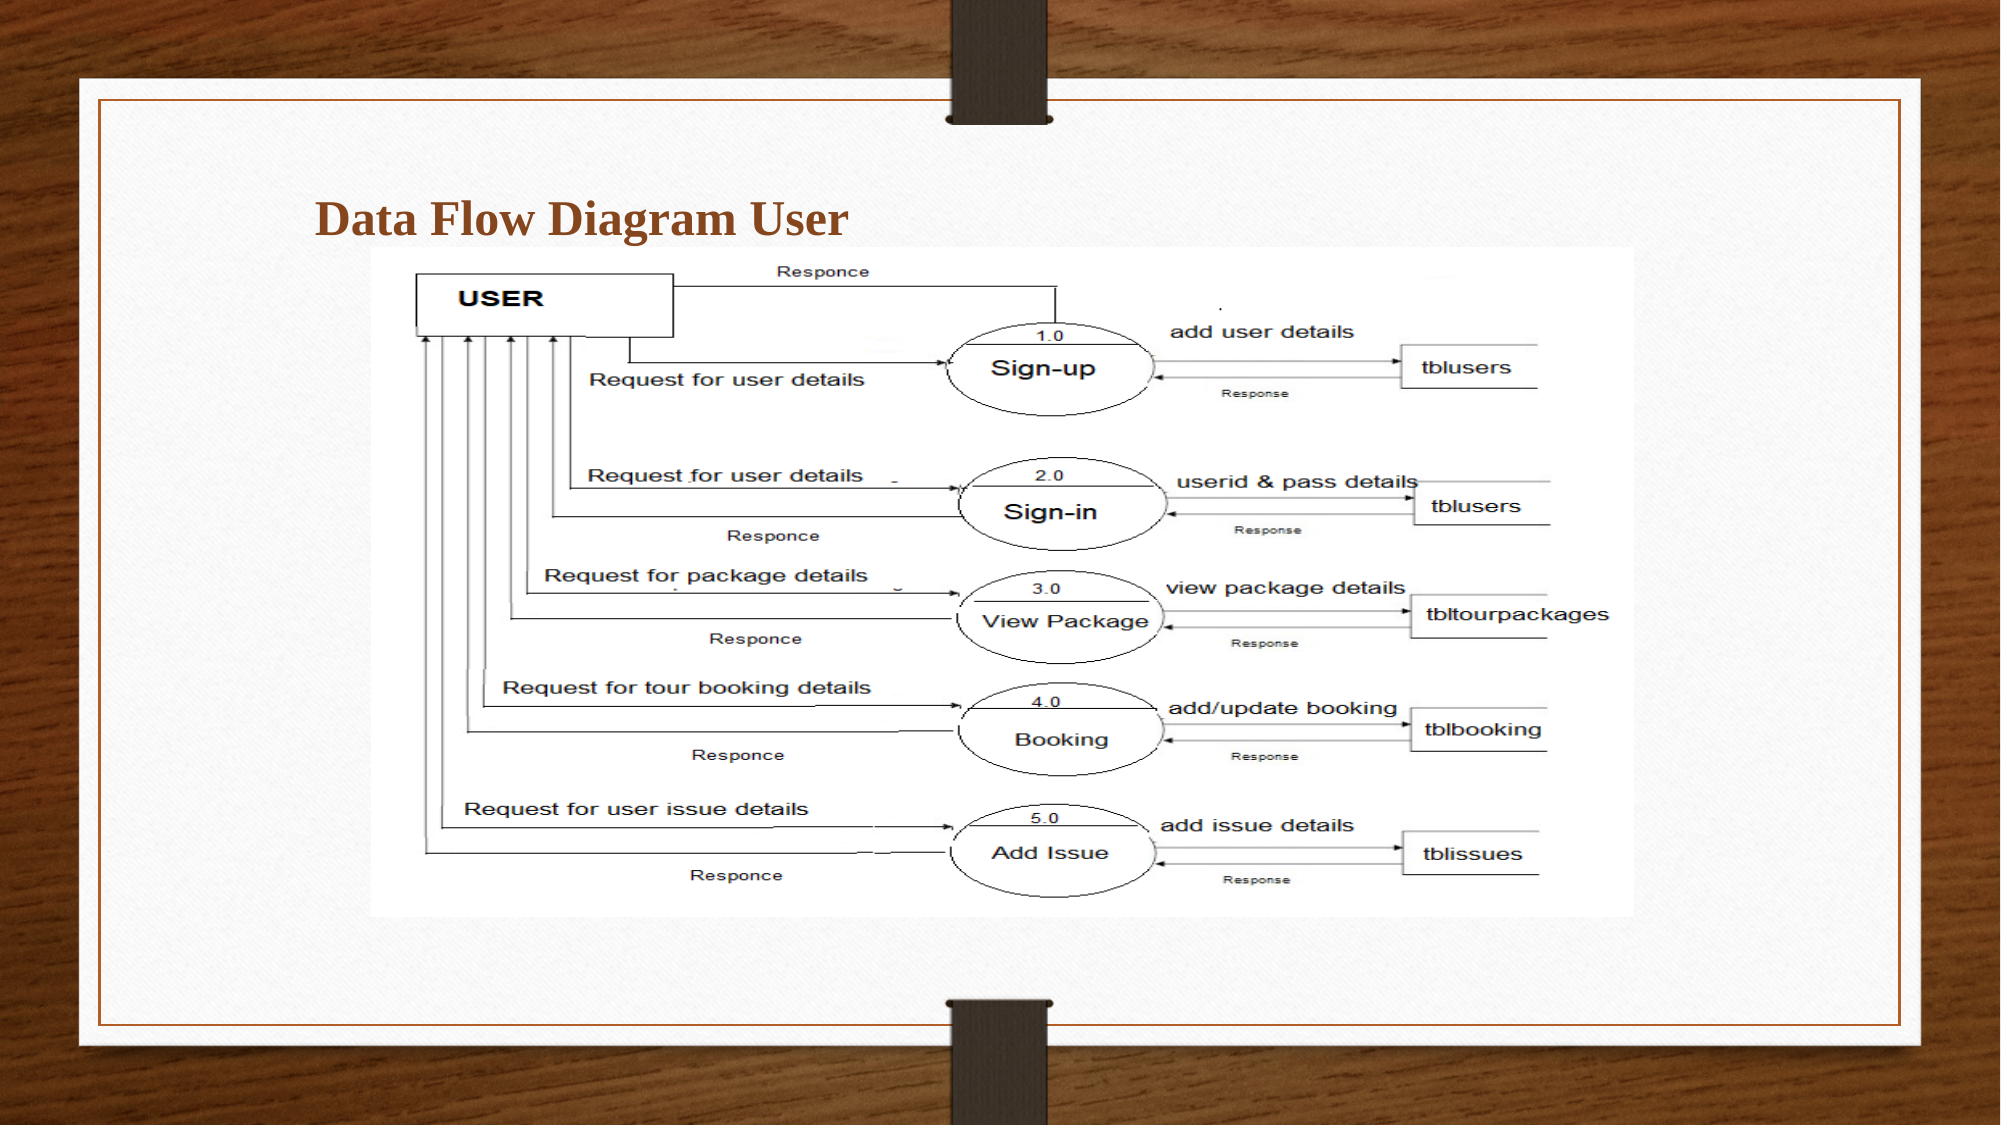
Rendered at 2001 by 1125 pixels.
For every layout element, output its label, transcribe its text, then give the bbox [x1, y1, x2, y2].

picture [101, 0, 2001, 1125]
picture [0, 0, 948, 1125]
text_box Data Flow Diagram User [300, 148, 1300, 253]
